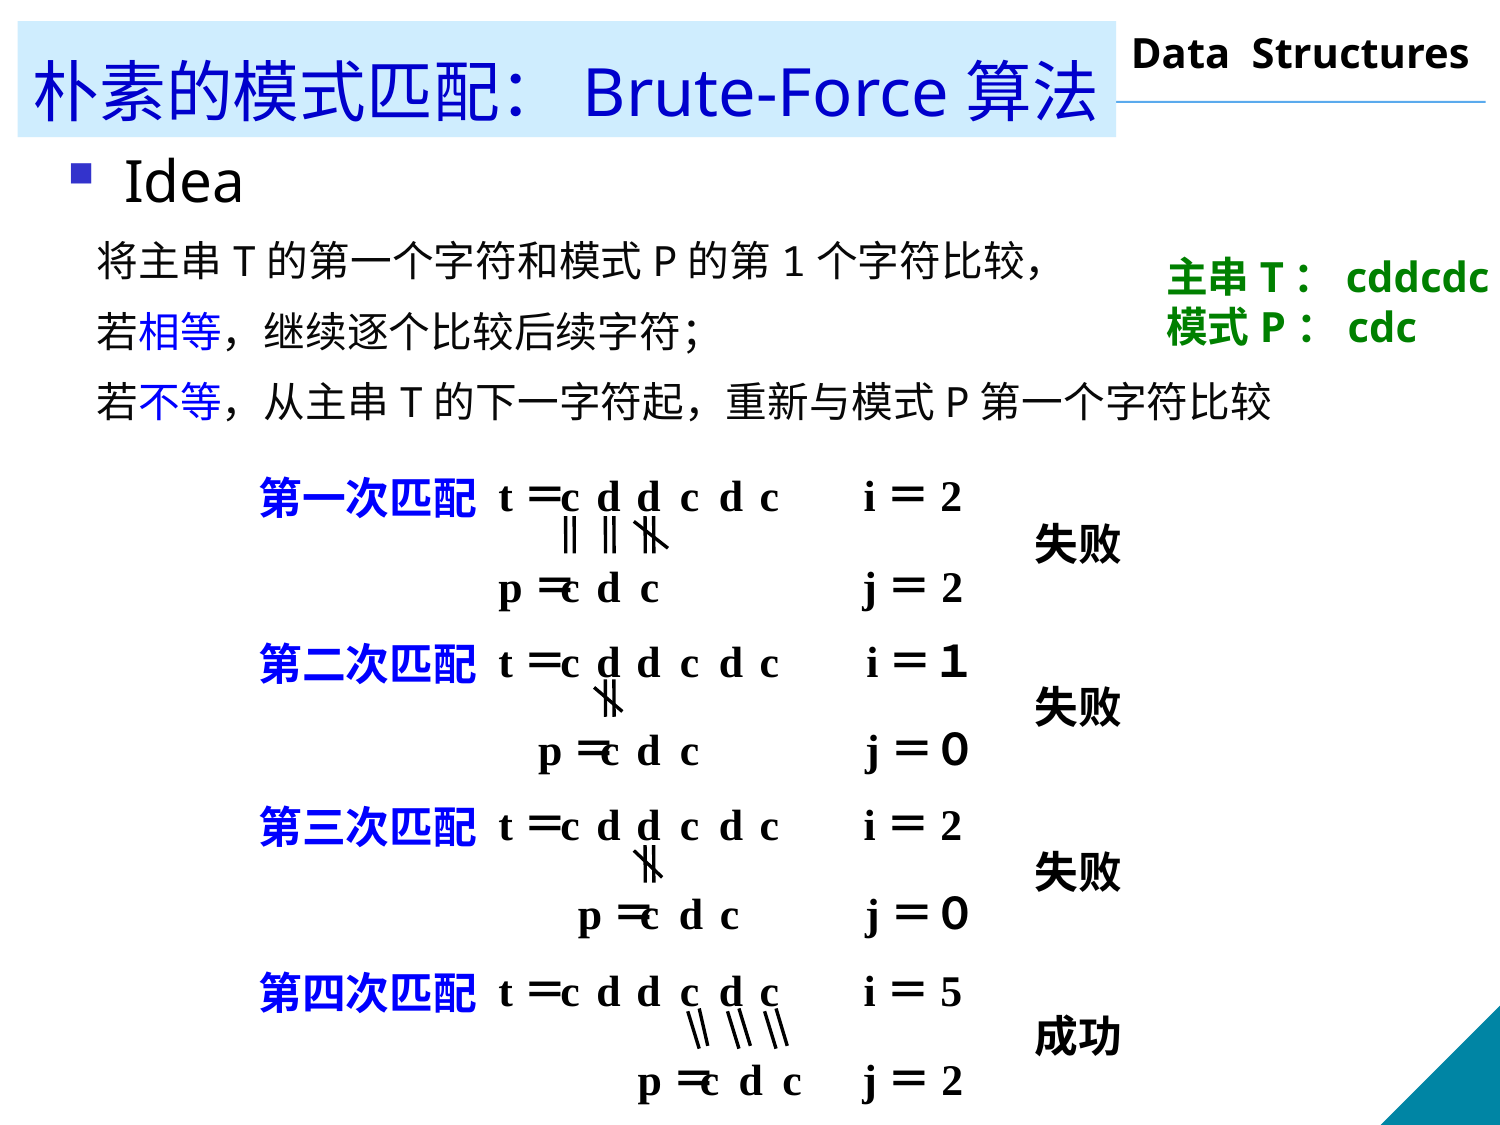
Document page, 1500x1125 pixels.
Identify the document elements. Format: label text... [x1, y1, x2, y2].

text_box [272, 467, 1117, 1105]
title 朴素的模式匹配：Brute-Force算法 [17, 21, 1117, 138]
text_box 主串T：cddcdc 模式P：cdc [1151, 243, 1500, 359]
list Idea 将主串T的第一个字符和模式P的第1个字符比较， 若相等，继续逐个比较后续字符； 若不等，从主串T的下一字符起，重新与模式P第一个字符比较 [53, 136, 1429, 1035]
